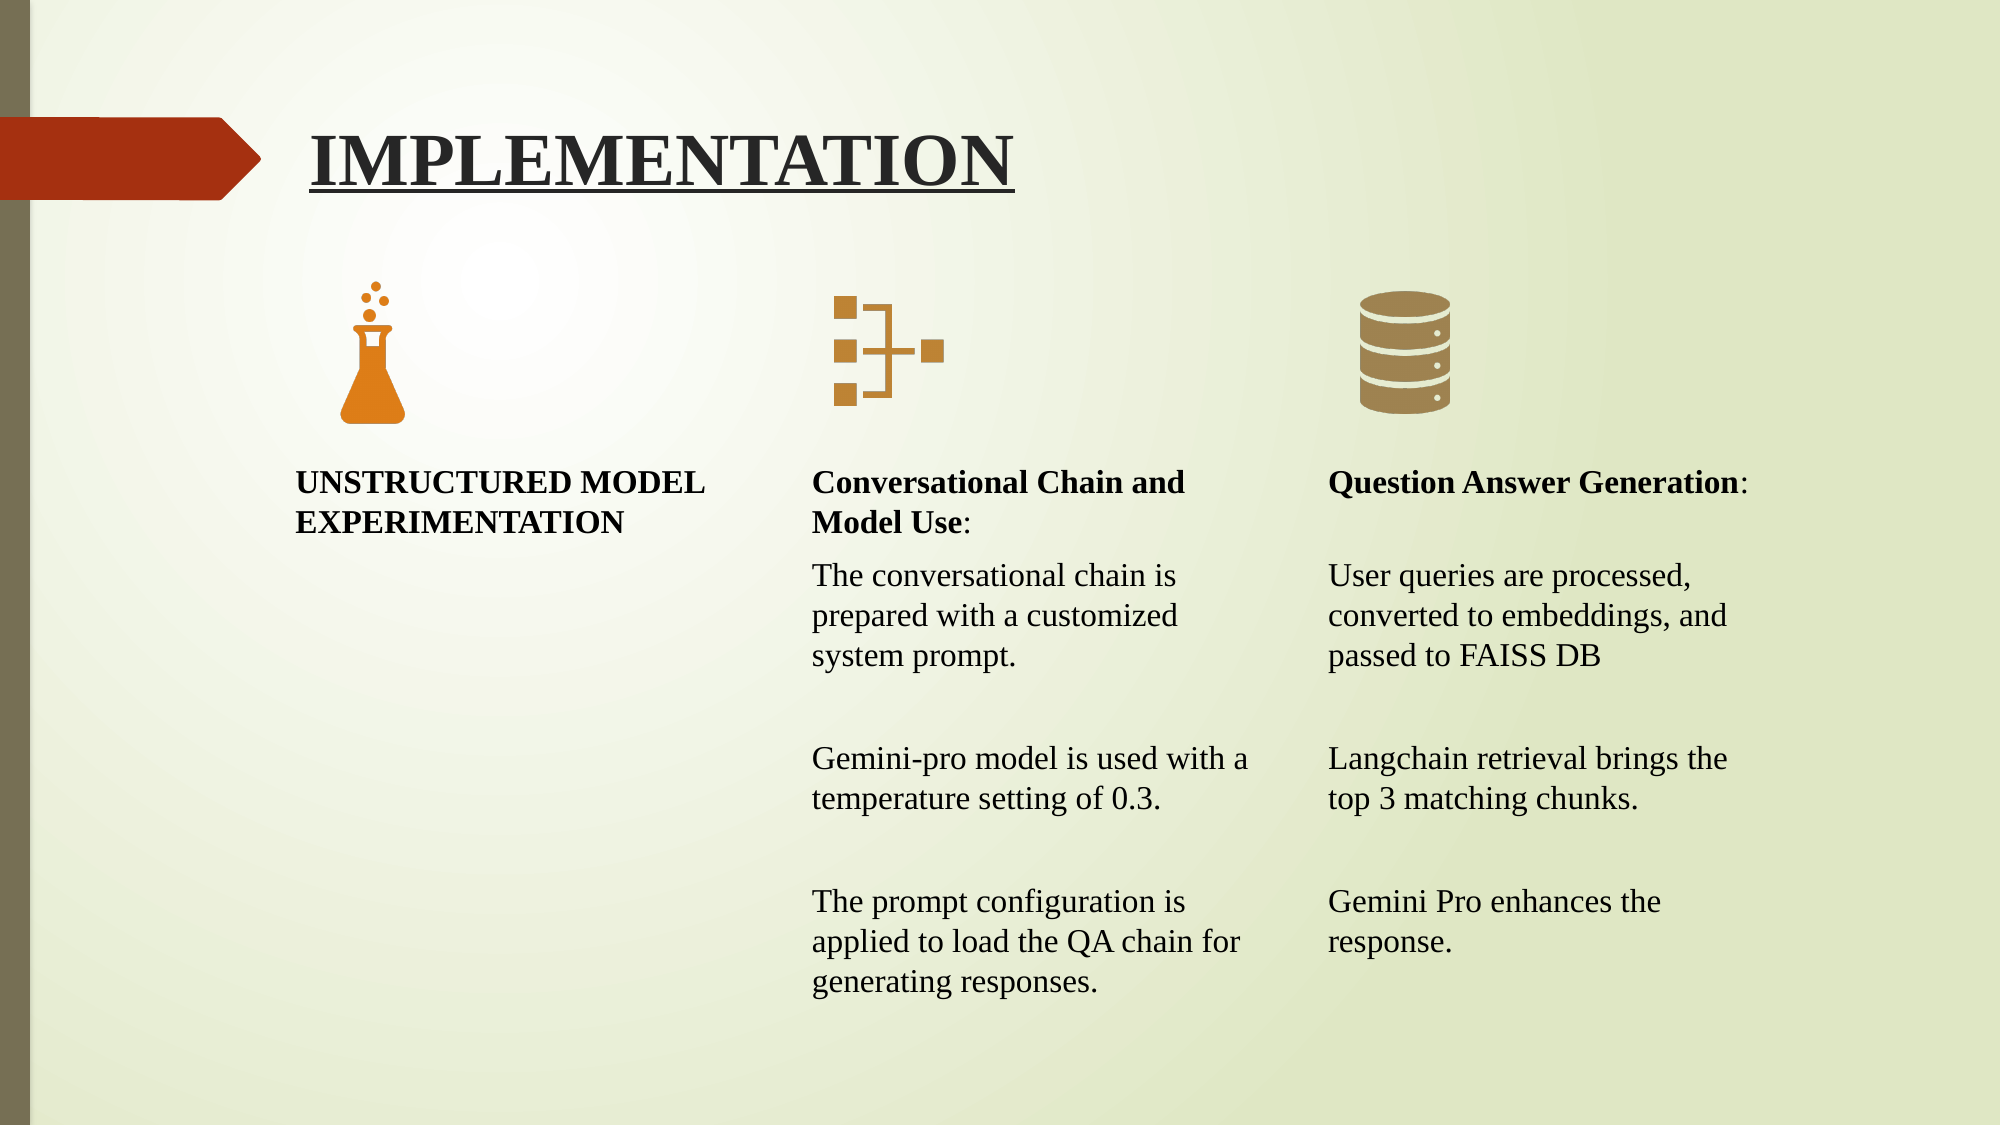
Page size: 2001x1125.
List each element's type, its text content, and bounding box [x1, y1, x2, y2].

text_box [0, 200, 31, 1125]
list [294, 244, 1769, 1023]
text_box [0, 117, 262, 201]
title IMPLEMENTATION [294, 102, 1888, 313]
text_box [0, 0, 31, 117]
text_box [31, 0, 2000, 1125]
